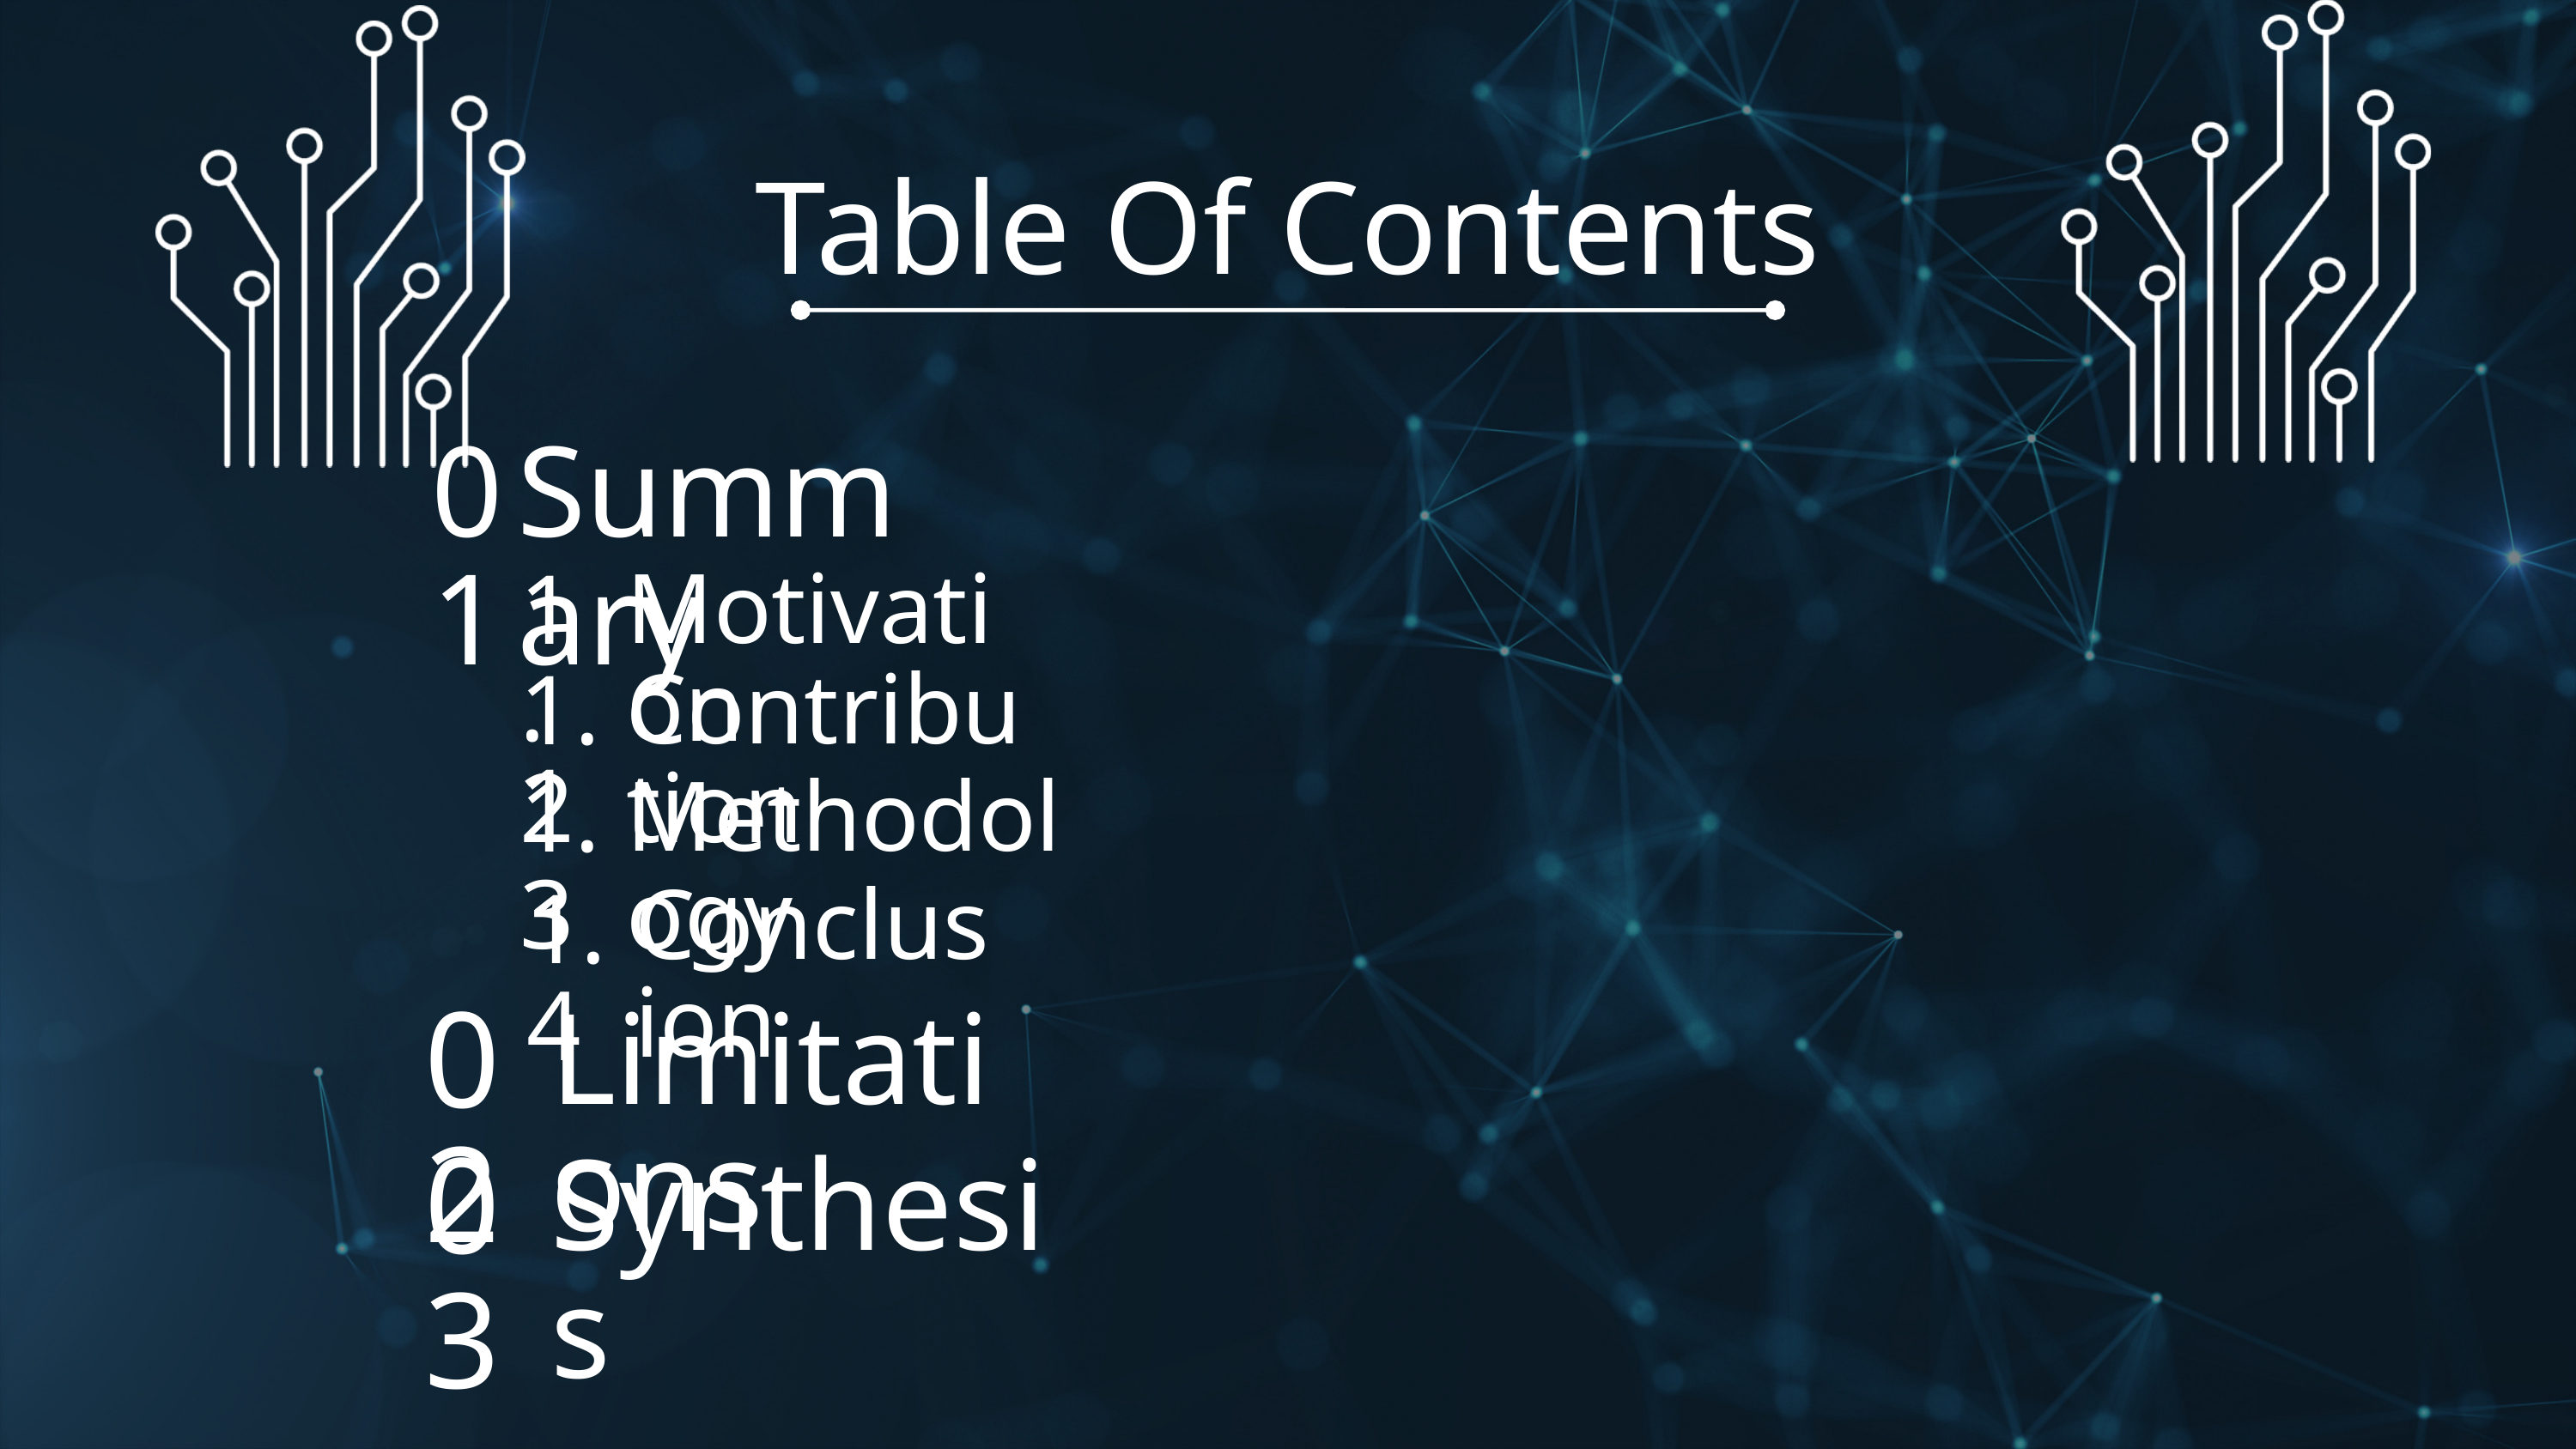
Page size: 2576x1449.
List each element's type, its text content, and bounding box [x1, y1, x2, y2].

text_box [155, 5, 526, 469]
text_box Conclusion [635, 880, 1002, 1001]
text_box [792, 300, 1784, 319]
text_box Synthesis [550, 1147, 1064, 1404]
text_box Summary [517, 434, 962, 690]
text_box Methodology [626, 773, 1082, 969]
text_box 02 [424, 998, 550, 1144]
text_box [0, 0, 2576, 1449]
text_box [2061, 0, 2432, 463]
text_box Limitations [550, 1001, 1064, 1147]
text_box 01 [379, 469, 503, 690]
text_box 1.2 [519, 666, 611, 773]
text_box 1.1 [519, 566, 595, 666]
text_box Contribution [626, 665, 1048, 773]
text_box Motivation [626, 564, 993, 665]
text_box Table Of Contents [608, 158, 1967, 300]
text_box 1.3 [519, 773, 611, 969]
text_box 03 [424, 1144, 551, 1416]
text_box 1.4 [526, 885, 627, 1080]
